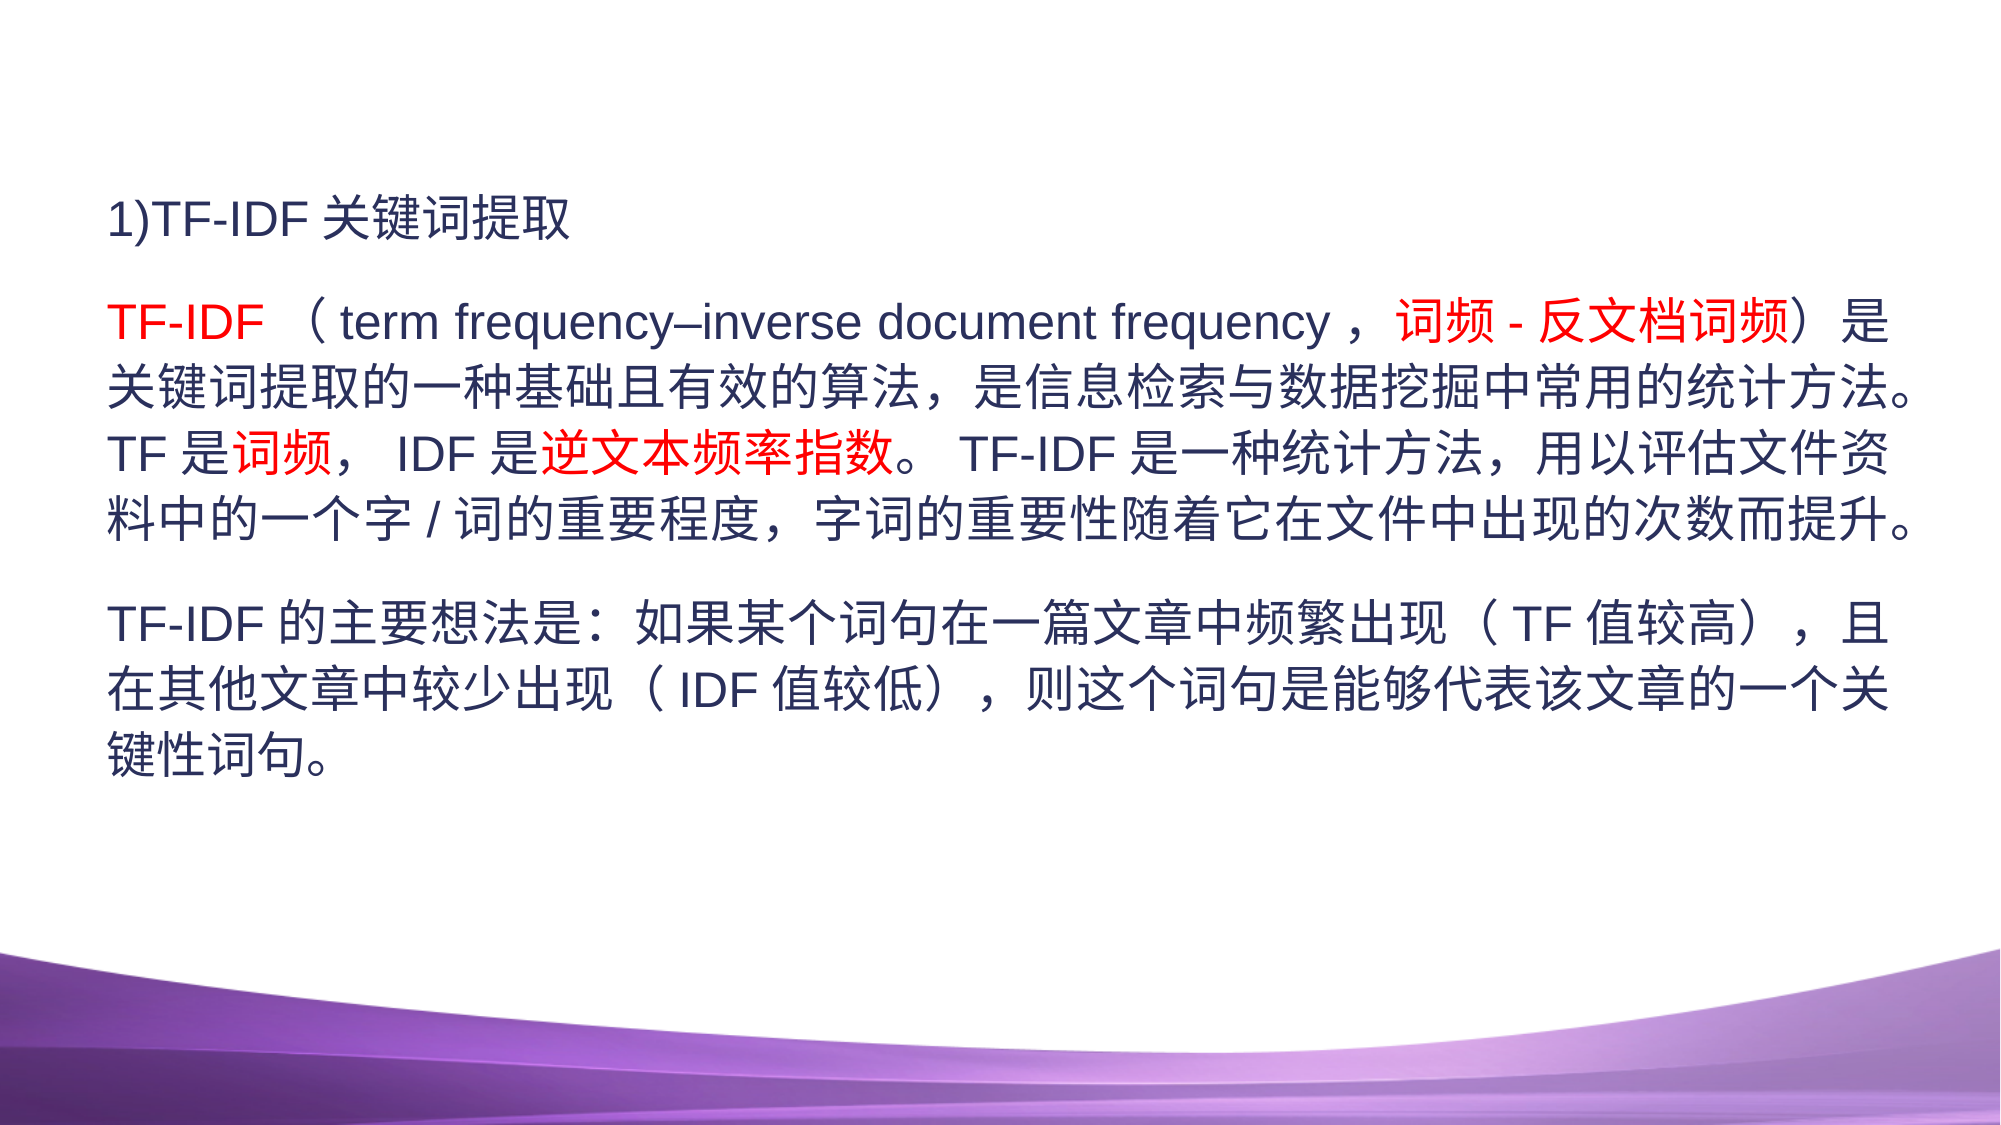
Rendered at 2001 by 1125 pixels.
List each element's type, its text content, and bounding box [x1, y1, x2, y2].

list 1)TF-IDF关键词提取 TF-IDF（term frequency–inverse document frequency，词频-反文档词频）是关键词提取的一种基础且有效的算法，是信息检索与数据挖掘中常用的统计方法。TF是词频，IDF是逆文本频率指数。TF-IDF是一种统计方法，用以评估文件资料中的一个字/词的重要程度，字词的重要性随着它在文件中出现的次数而提升。 TF-IDF的主要想法是：如果某个词句在一篇文章中频繁出现（TF值较高），且在其他文章中较少出现（IDF值较低），则这个词句是能够代表该文章的一个关键性词句。 [91, 172, 1906, 1025]
picture [0, 943, 2001, 1125]
